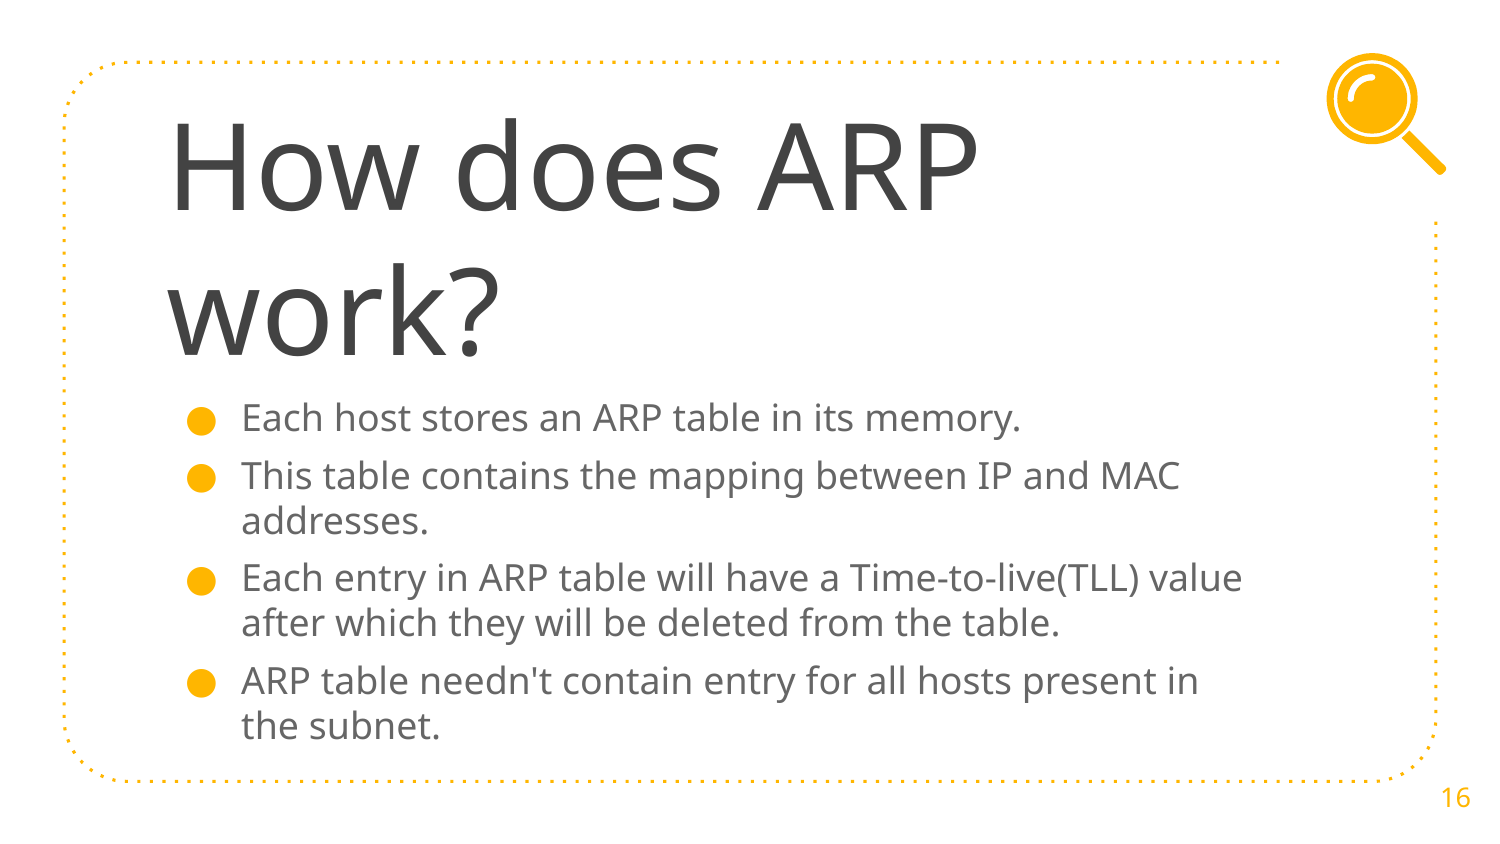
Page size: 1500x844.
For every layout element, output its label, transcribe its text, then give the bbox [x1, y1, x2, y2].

list Each host stores an ARP table in its memory. This table contains the mapping between IP and MAC addresses. Each entry in ARP table will have a Time-to-live(TLL) value after which they will be deleted from the table. ARP table needn't contain entry for all hosts present in the subnet. [151, 379, 1278, 768]
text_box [1326, 52, 1447, 176]
slide_number 16 [1411, 753, 1500, 844]
title How does ARP work? [151, 74, 1278, 215]
